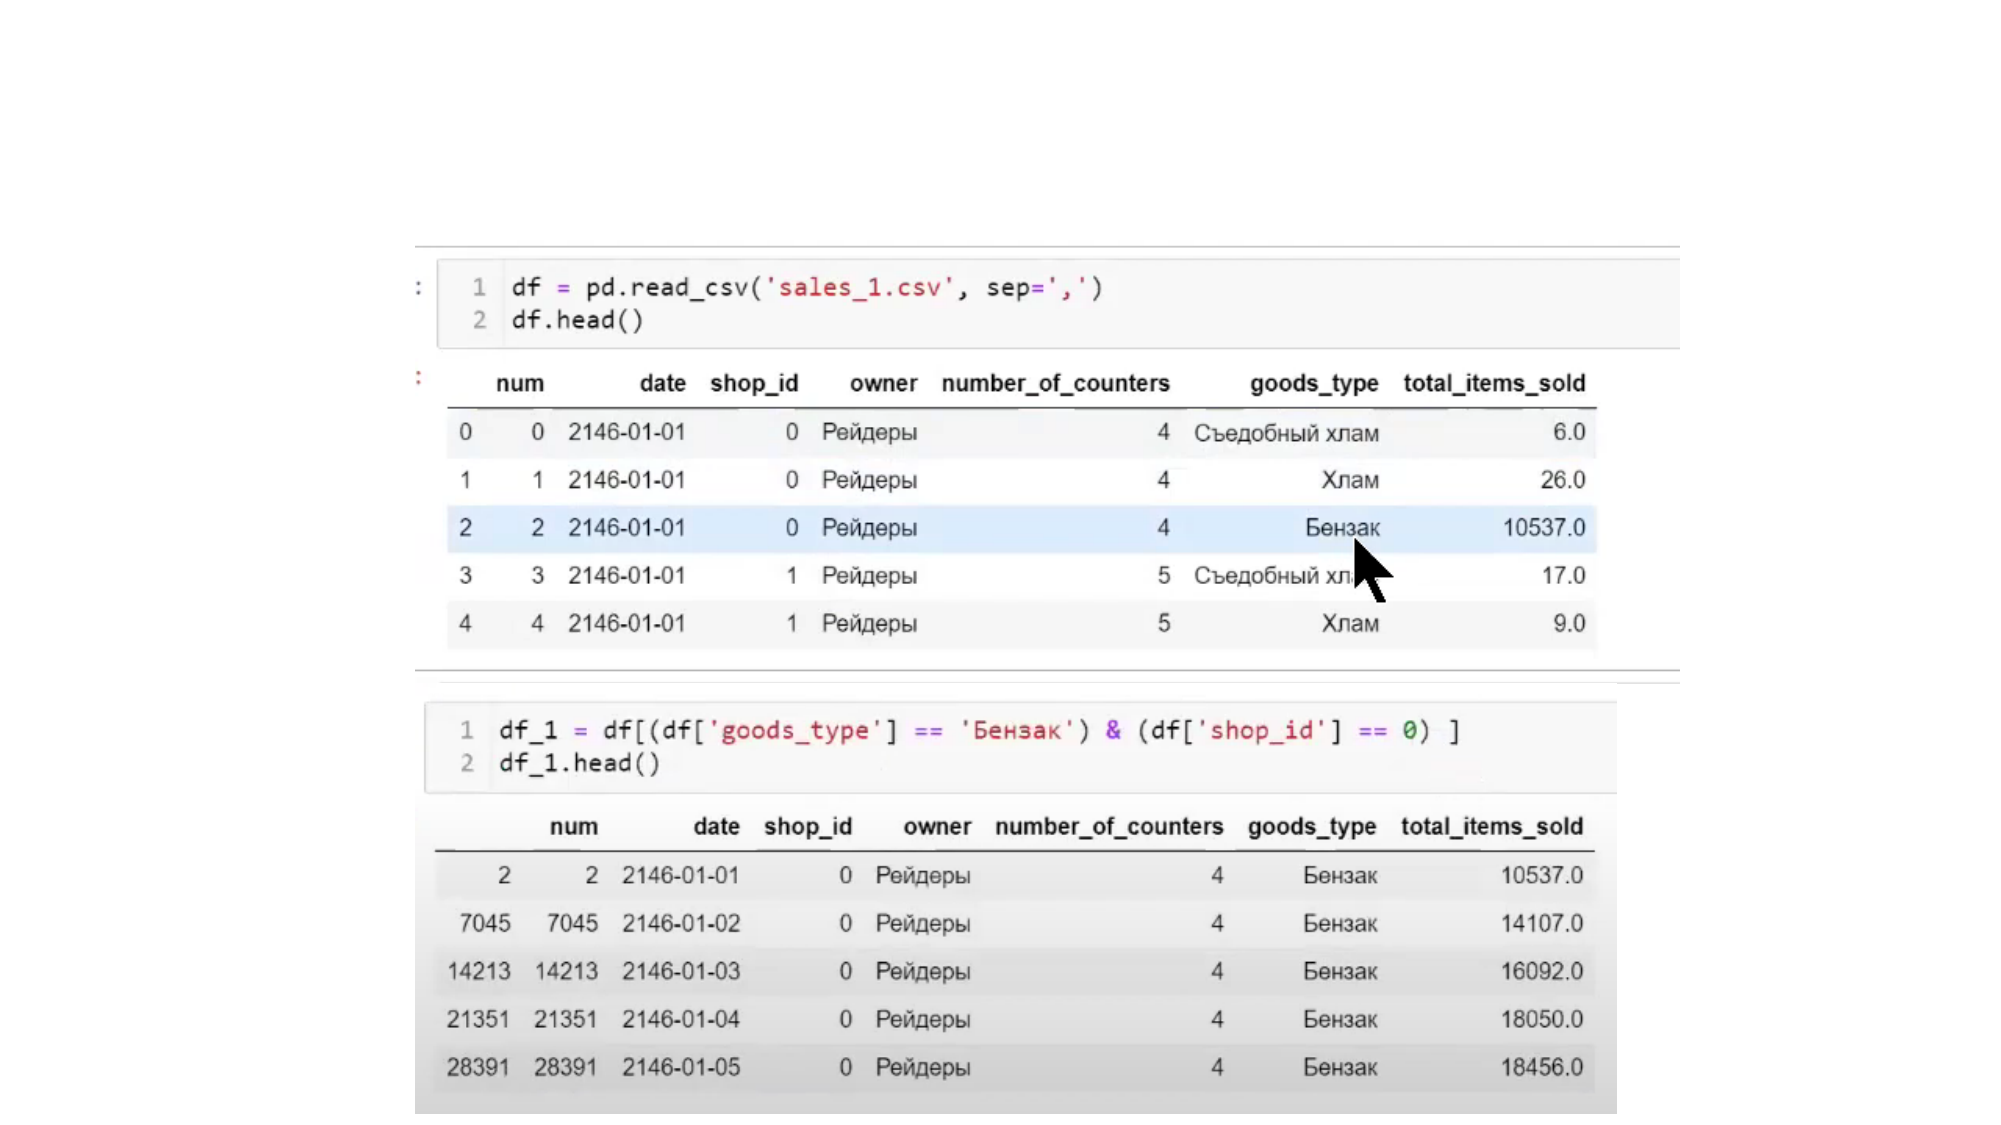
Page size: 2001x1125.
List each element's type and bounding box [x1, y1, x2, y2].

picture [415, 240, 1680, 1114]
